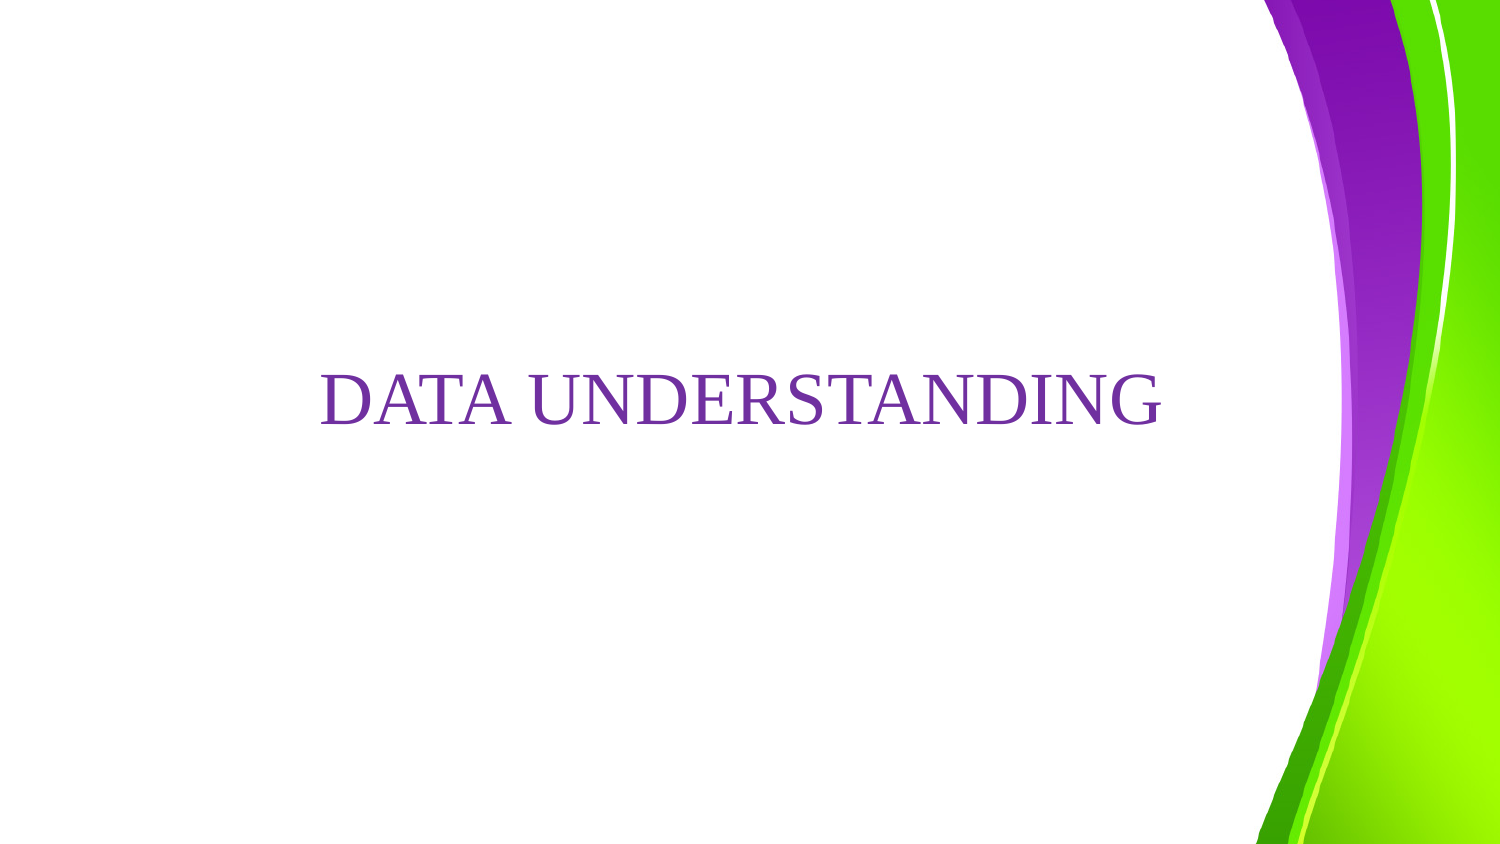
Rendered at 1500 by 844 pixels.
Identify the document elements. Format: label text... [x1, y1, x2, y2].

title DATA UNDERSTANDING [77, 257, 1406, 532]
picture [0, 0, 1500, 844]
